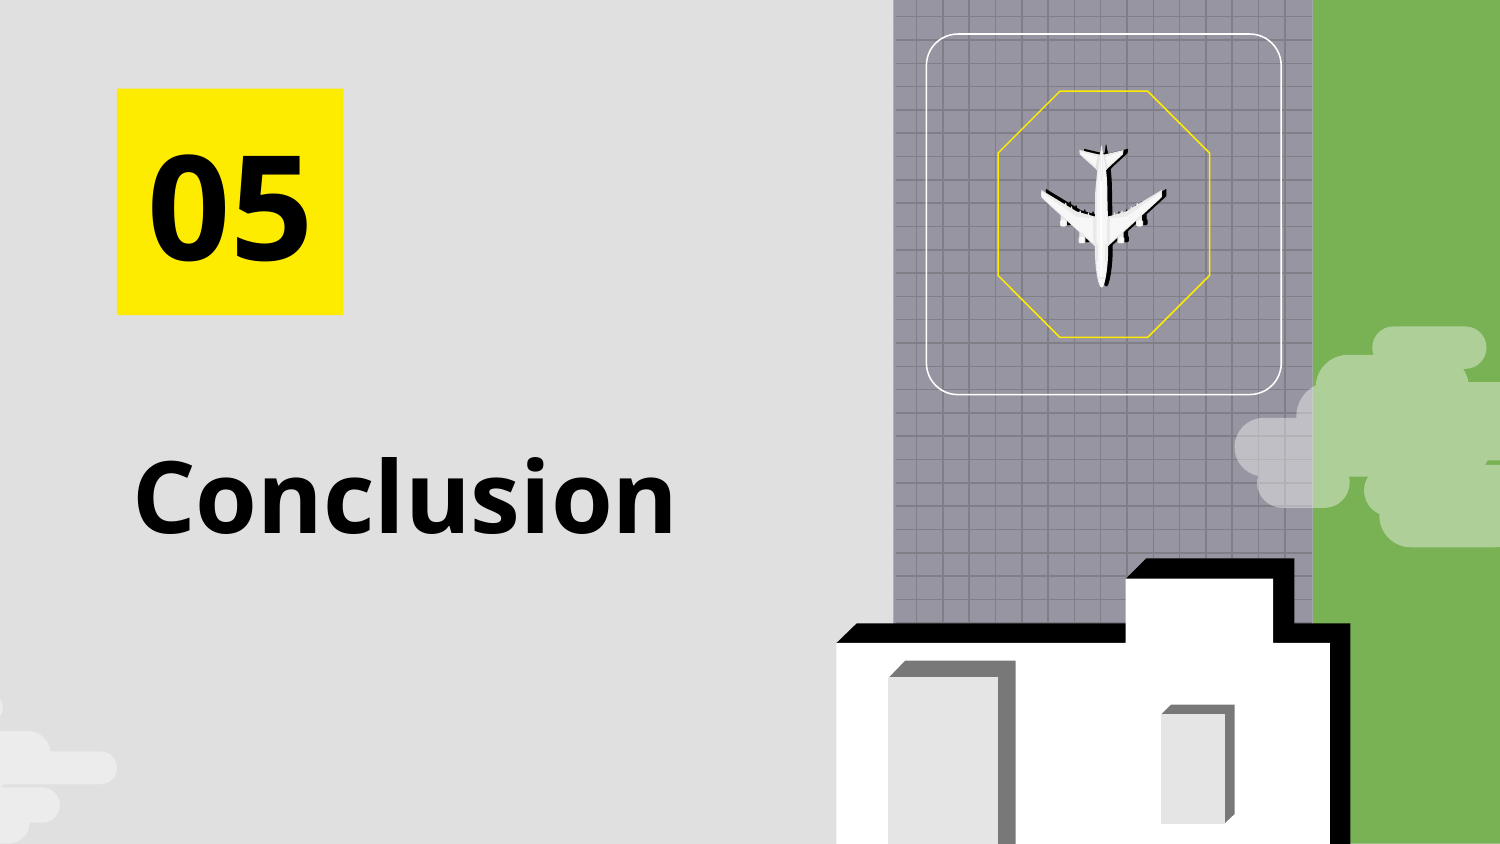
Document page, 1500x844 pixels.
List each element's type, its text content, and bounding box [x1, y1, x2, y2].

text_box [1040, 143, 1167, 288]
title 05 [116, 88, 344, 316]
title Conclusion [116, 364, 749, 624]
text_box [836, 557, 1351, 844]
text_box [1234, 326, 1500, 548]
